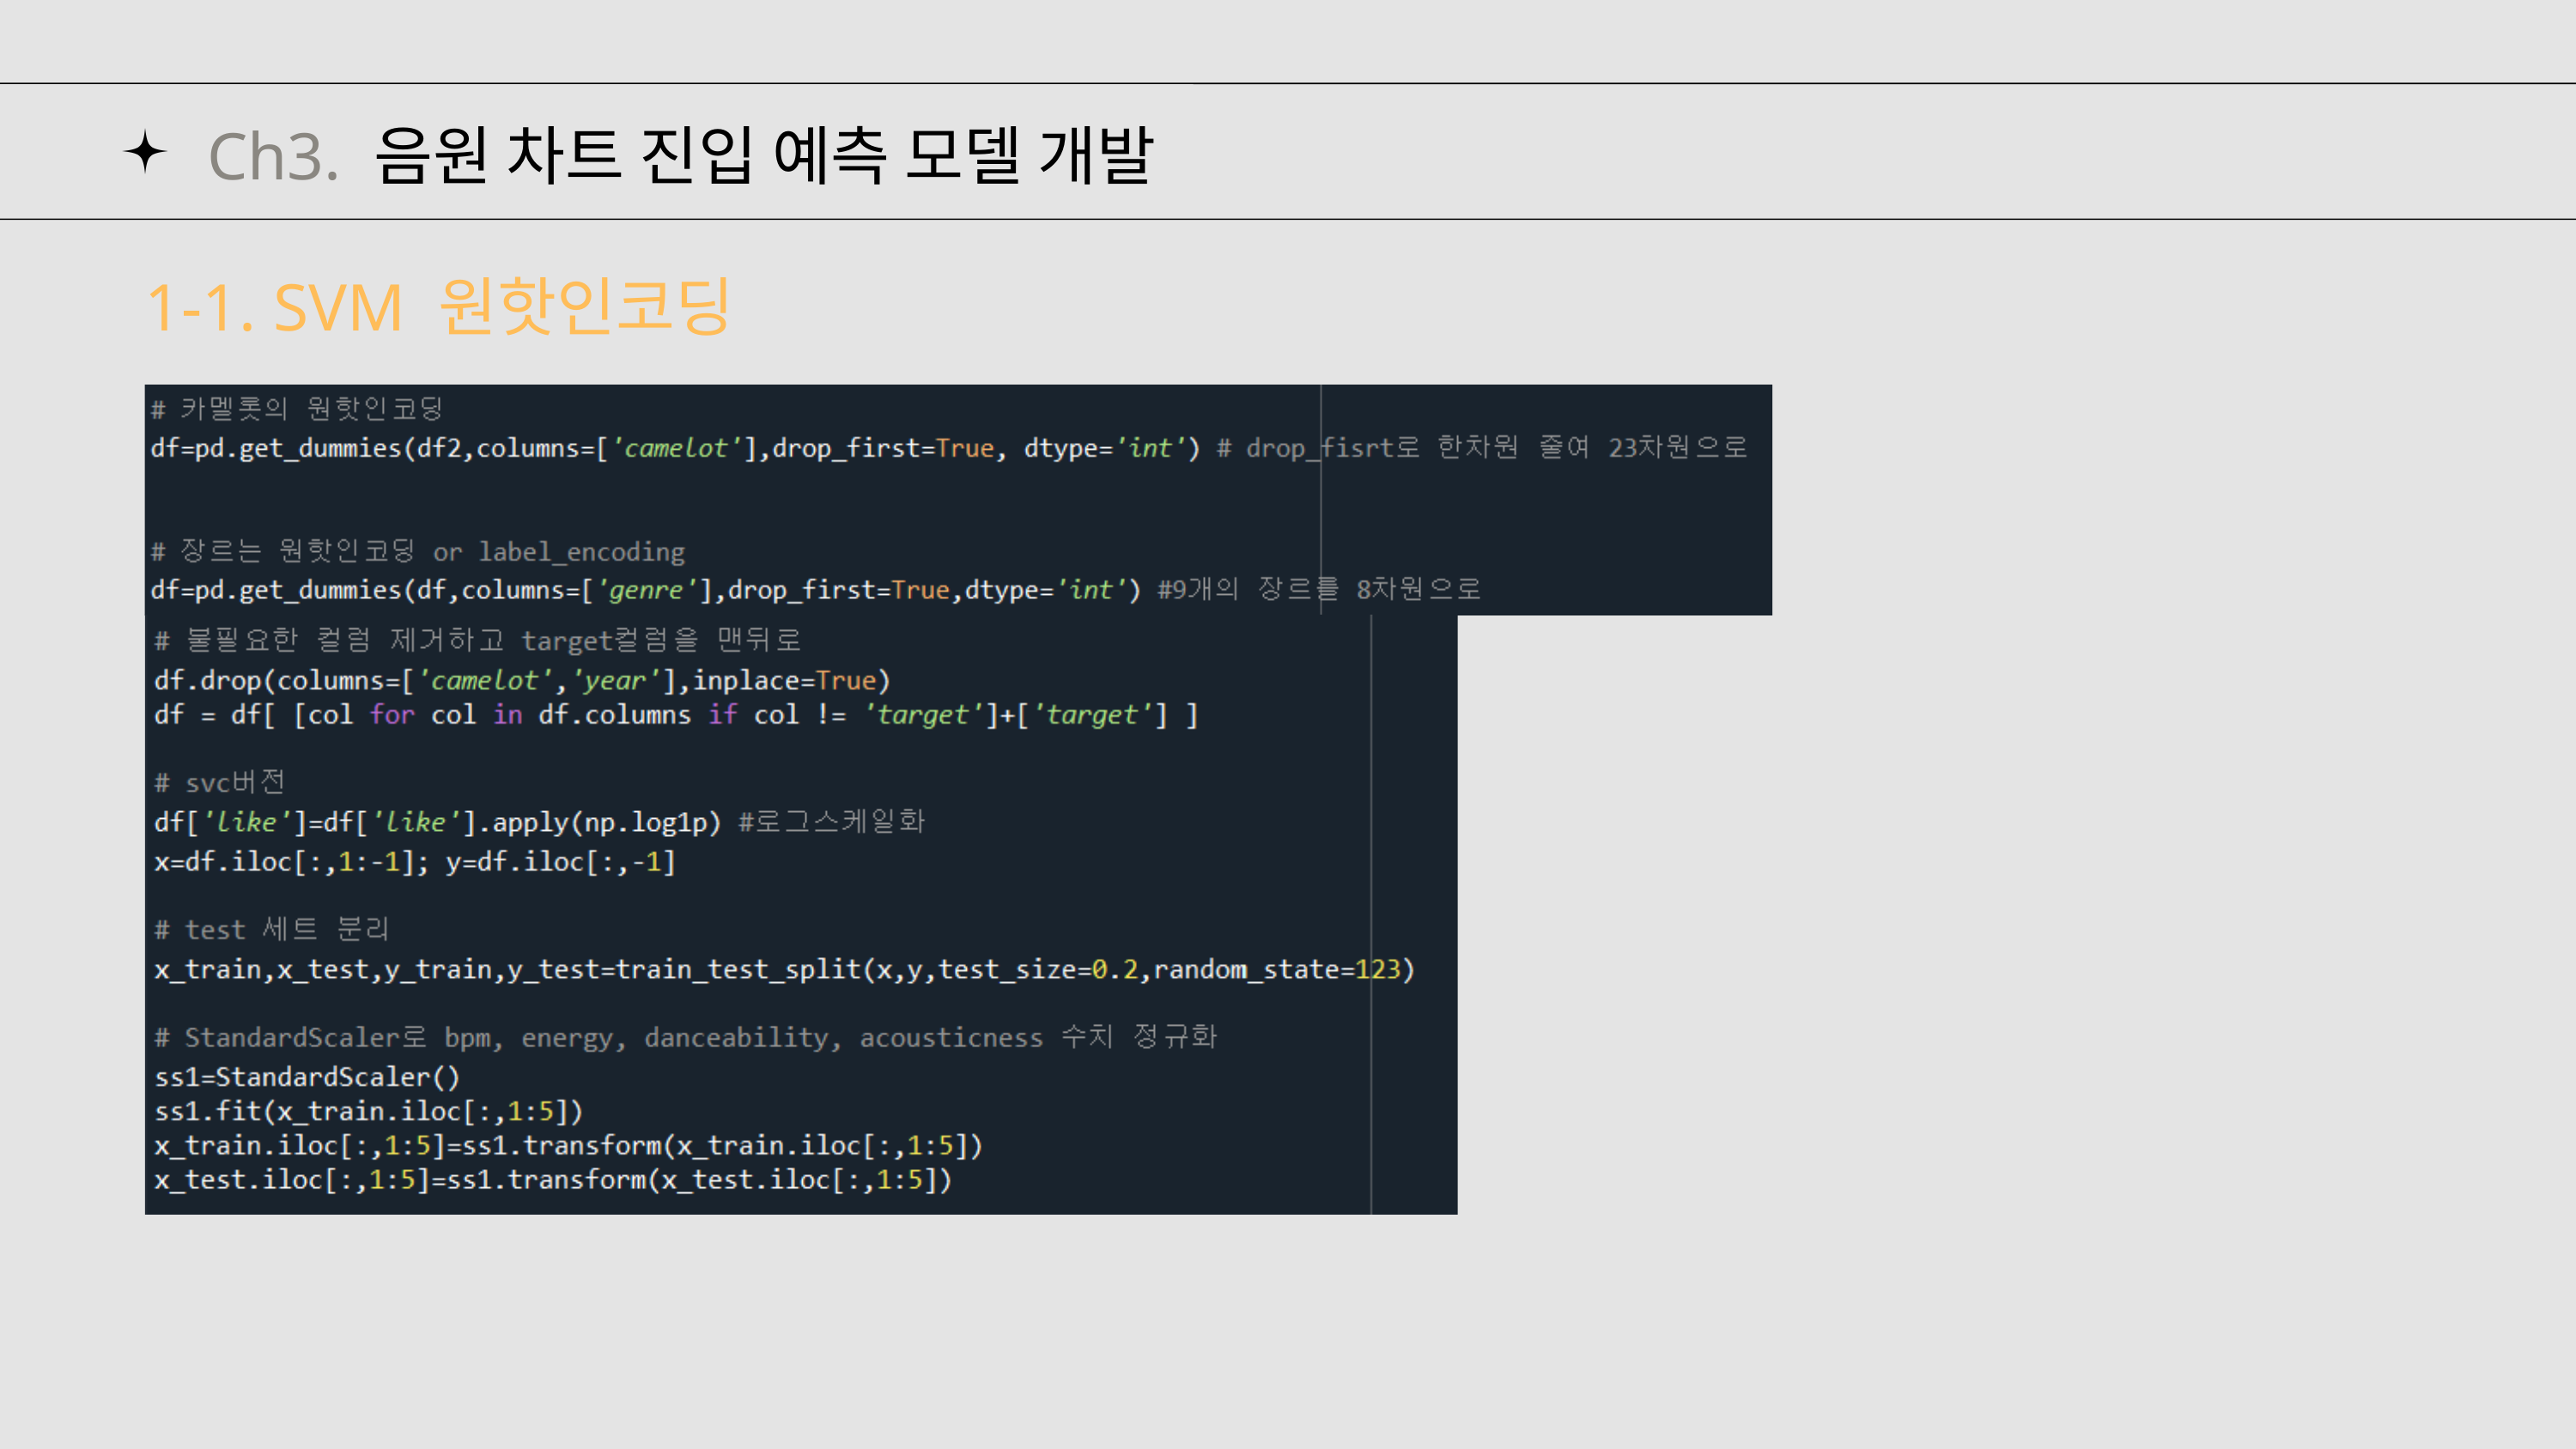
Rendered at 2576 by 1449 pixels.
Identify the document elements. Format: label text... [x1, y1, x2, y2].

text_box 1-1. SVM 원핫인코딩 [144, 253, 1152, 344]
text_box [144, 385, 1773, 615]
text_box [122, 128, 168, 174]
text_box Ch3. 음원 차트 진입 예측 모델 개발 [207, 102, 1392, 193]
text_box [144, 615, 1458, 1215]
